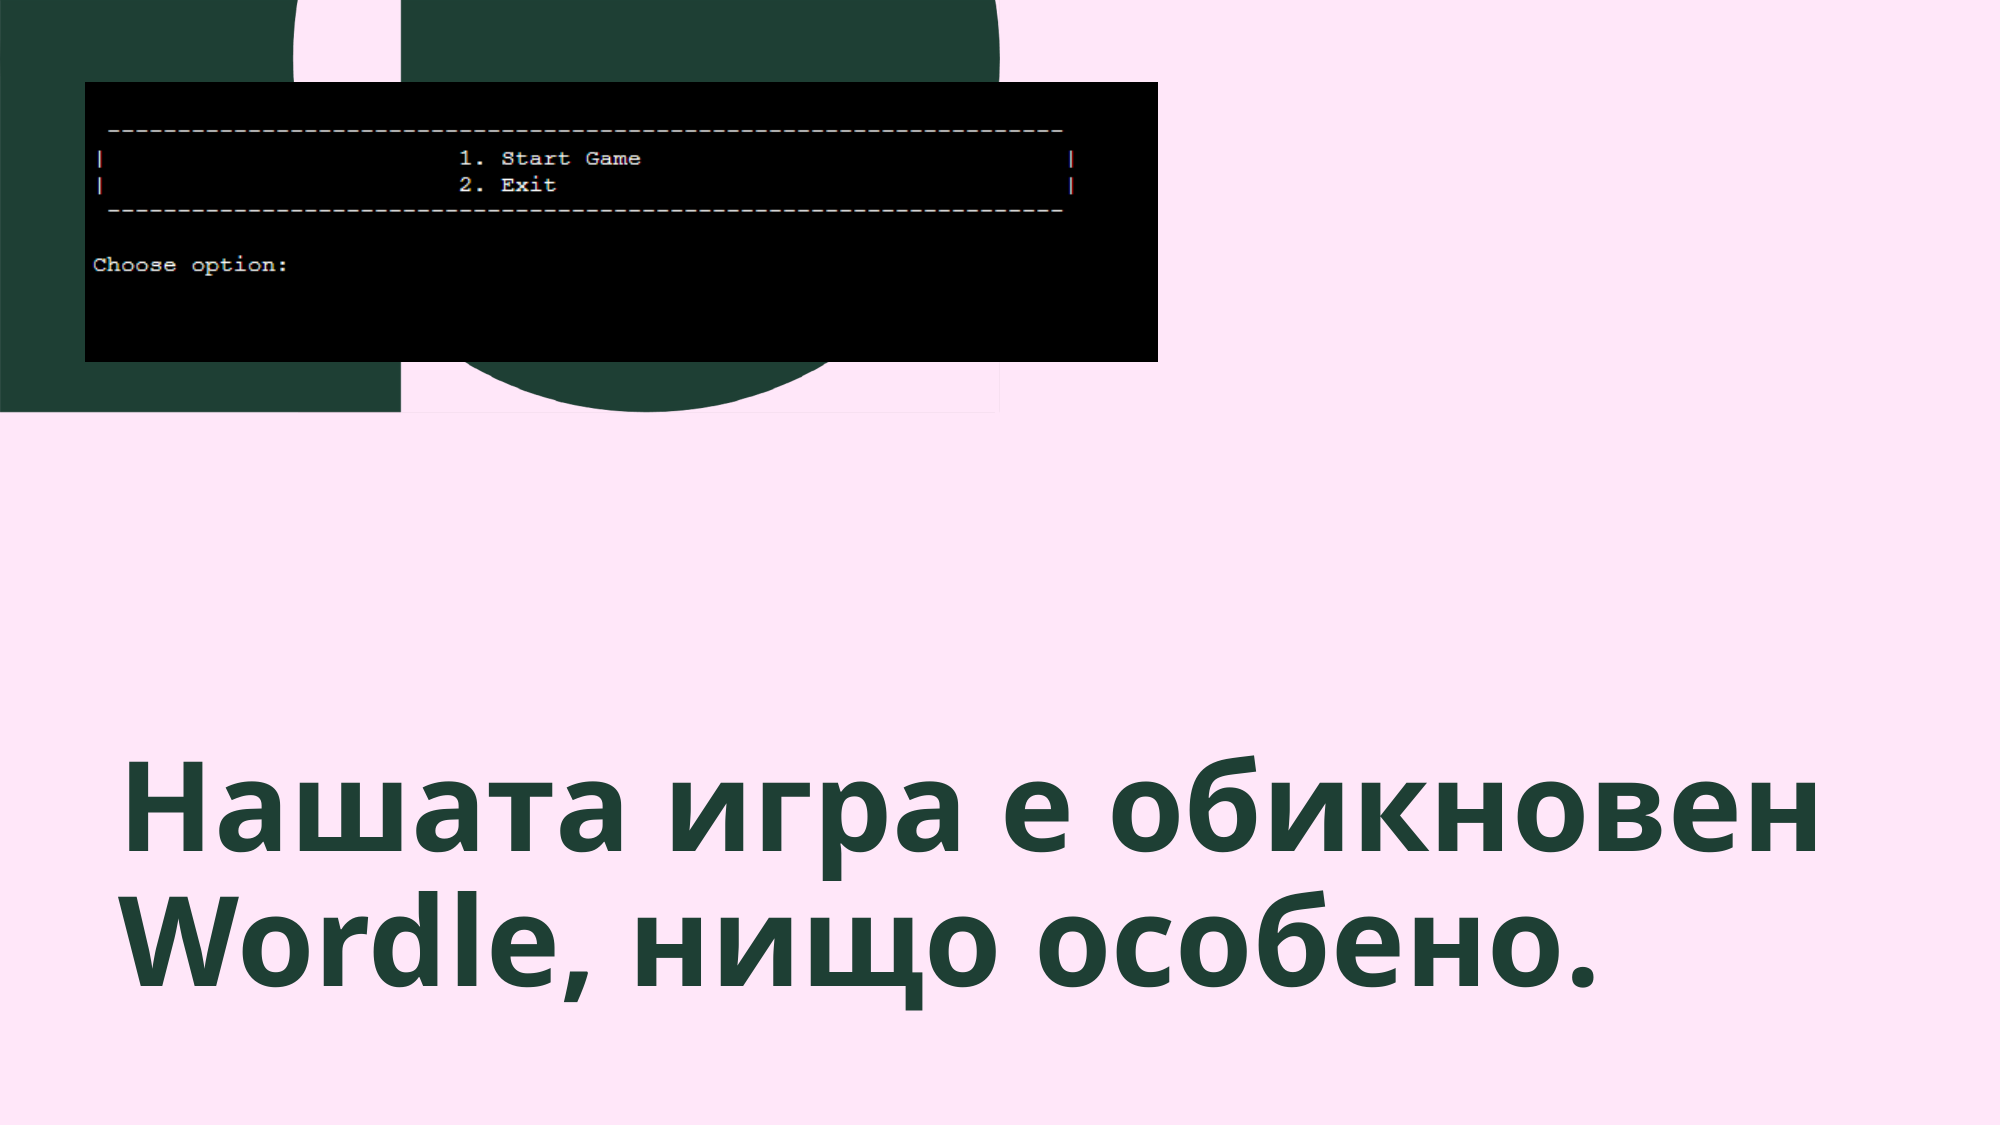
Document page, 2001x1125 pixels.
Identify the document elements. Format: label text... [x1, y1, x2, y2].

list Нашата игра е обикновен Wordle, нищо особено. [103, 471, 1896, 1021]
picture [0, 0, 1158, 413]
